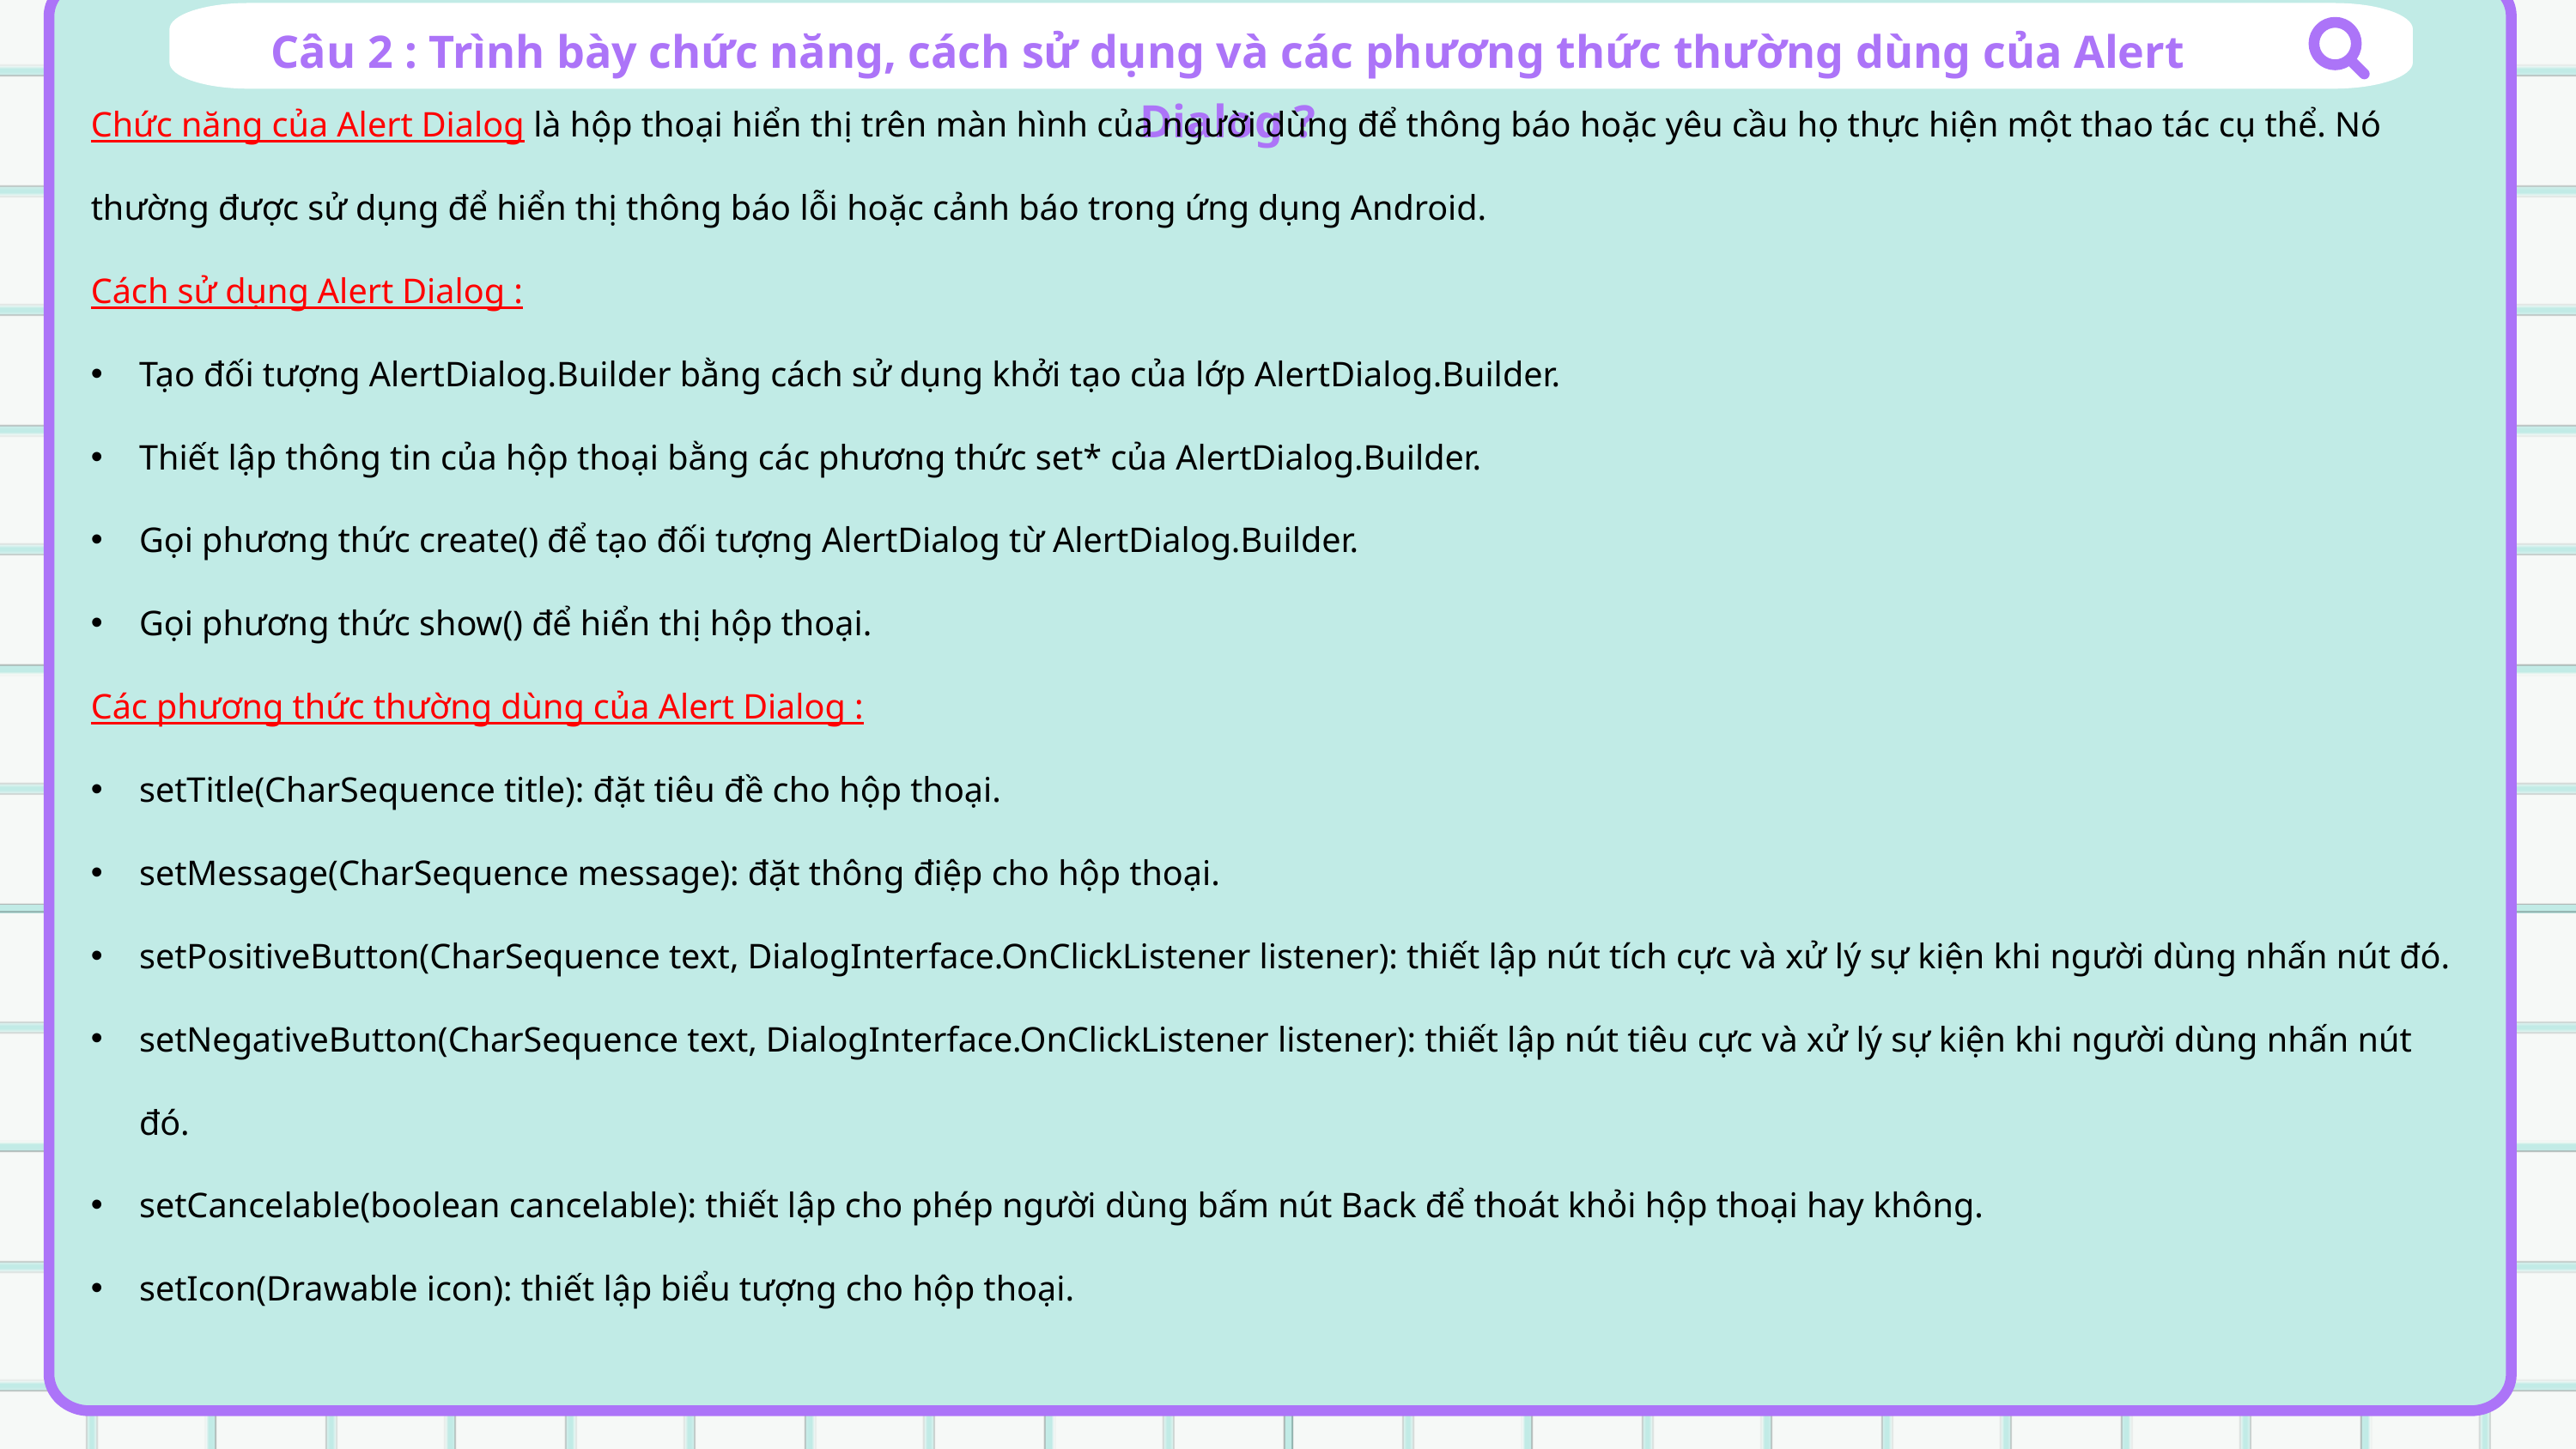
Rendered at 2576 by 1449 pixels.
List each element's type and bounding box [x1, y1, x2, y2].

text_box [2313, 21, 2365, 75]
text_box [169, 0, 2414, 646]
text_box [0, 0, 2576, 1449]
text_box [48, 0, 2512, 1411]
